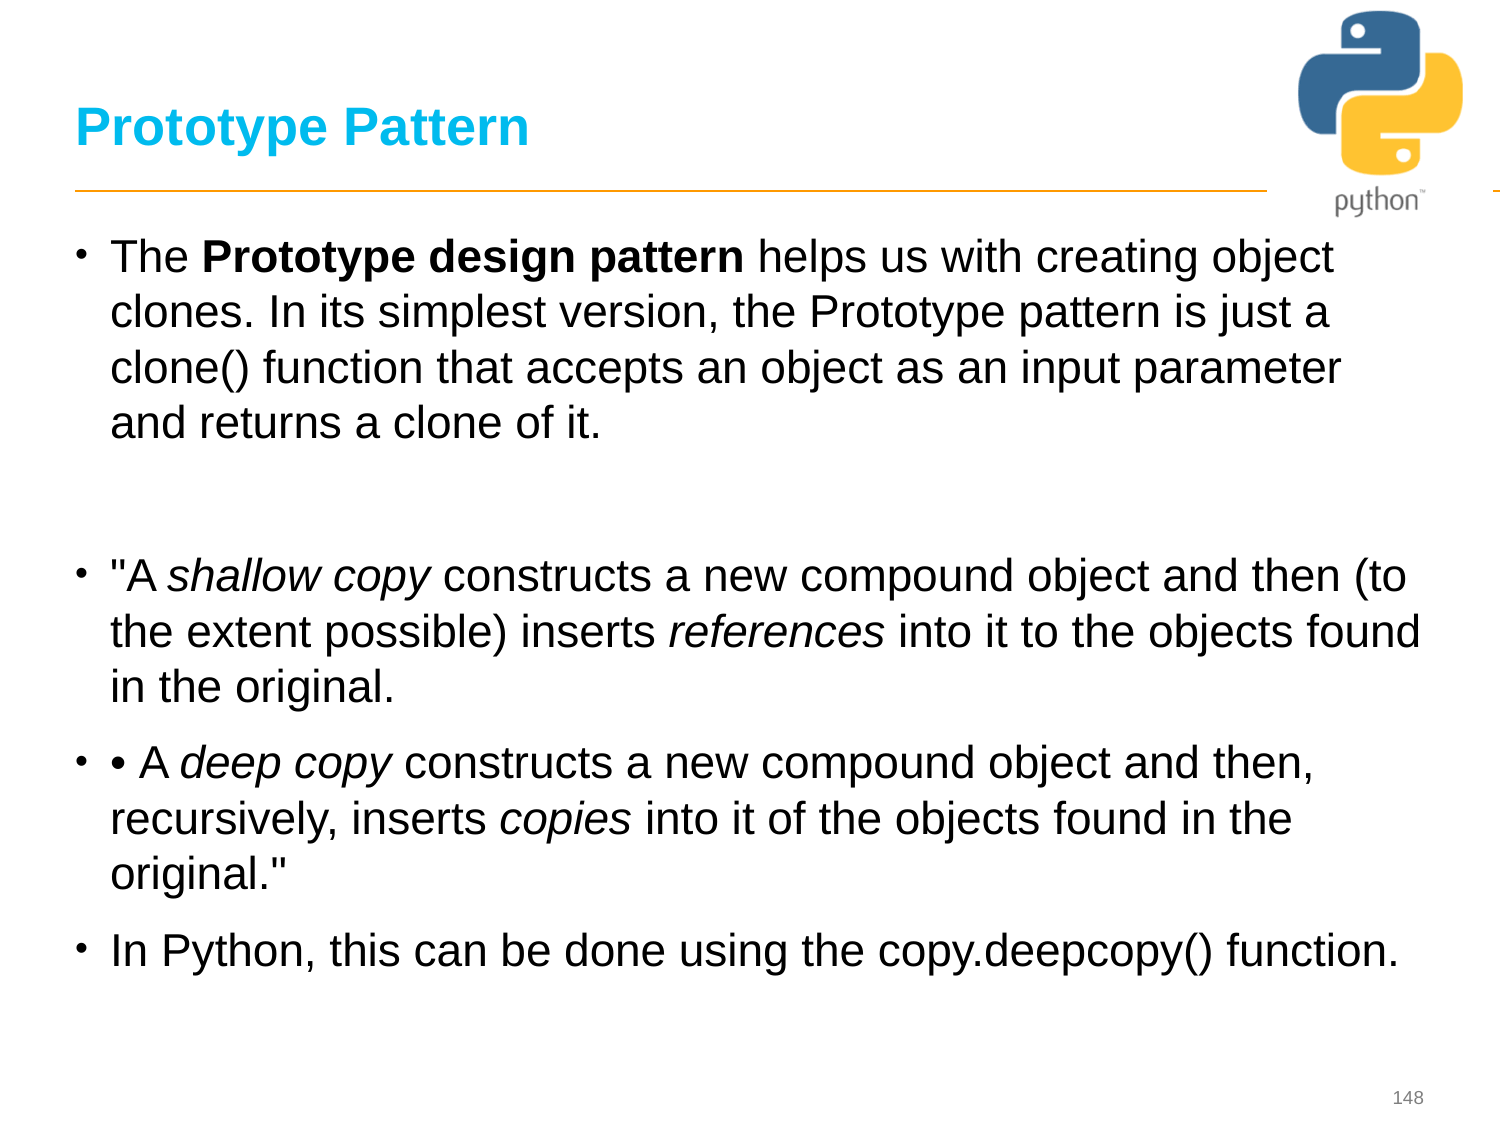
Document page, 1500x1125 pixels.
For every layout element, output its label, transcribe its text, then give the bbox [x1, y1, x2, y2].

list The Prototype design pattern helps us with creating object clones. In its simplest version, the Prototype pattern is just a clone() function that accepts an object as an input parameter and returns a clone of it. "A shallow copy constructs a new compound object and then (to the extent possible) inserts references into it to the objects found in the original. • A deep copy constructs a new compound object and then, recursively, inserts copies into it of the objects found in the original." In Python, this can be done using the copy.deepcopy() function. [75, 226, 1425, 1018]
title Prototype Pattern [75, 27, 1422, 157]
picture [1267, 5, 1493, 222]
